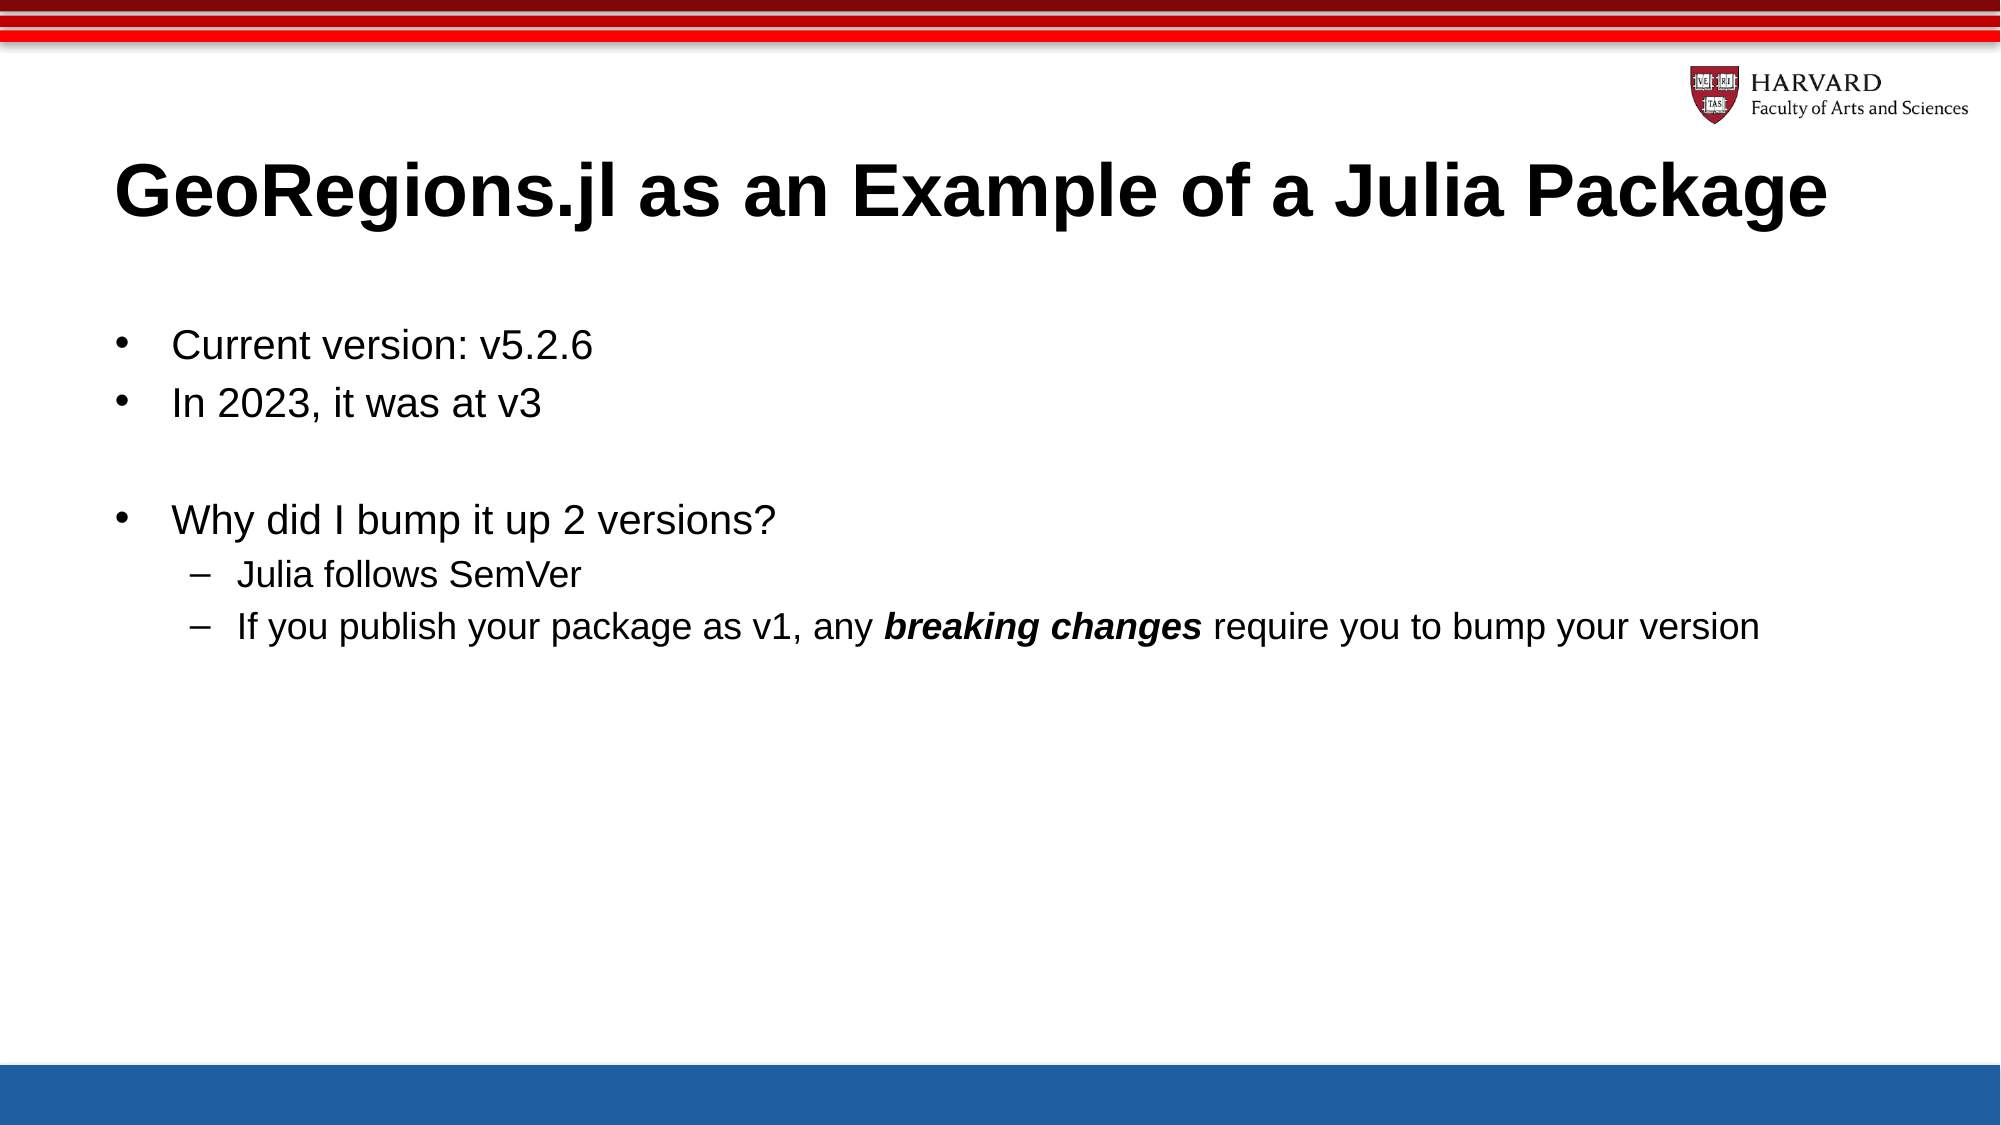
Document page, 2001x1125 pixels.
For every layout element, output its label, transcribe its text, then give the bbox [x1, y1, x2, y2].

picture [1680, 57, 1979, 131]
title GeoRegions.jl as an Example of a Julia Package [99, 92, 1900, 280]
list Current version: v5.2.6 In 2023, it was at v3 Why did I bump it up 2 versions? Julia follows SemVer If you publish your package as v1, any breaking changes require you to bump your version [99, 309, 1900, 946]
